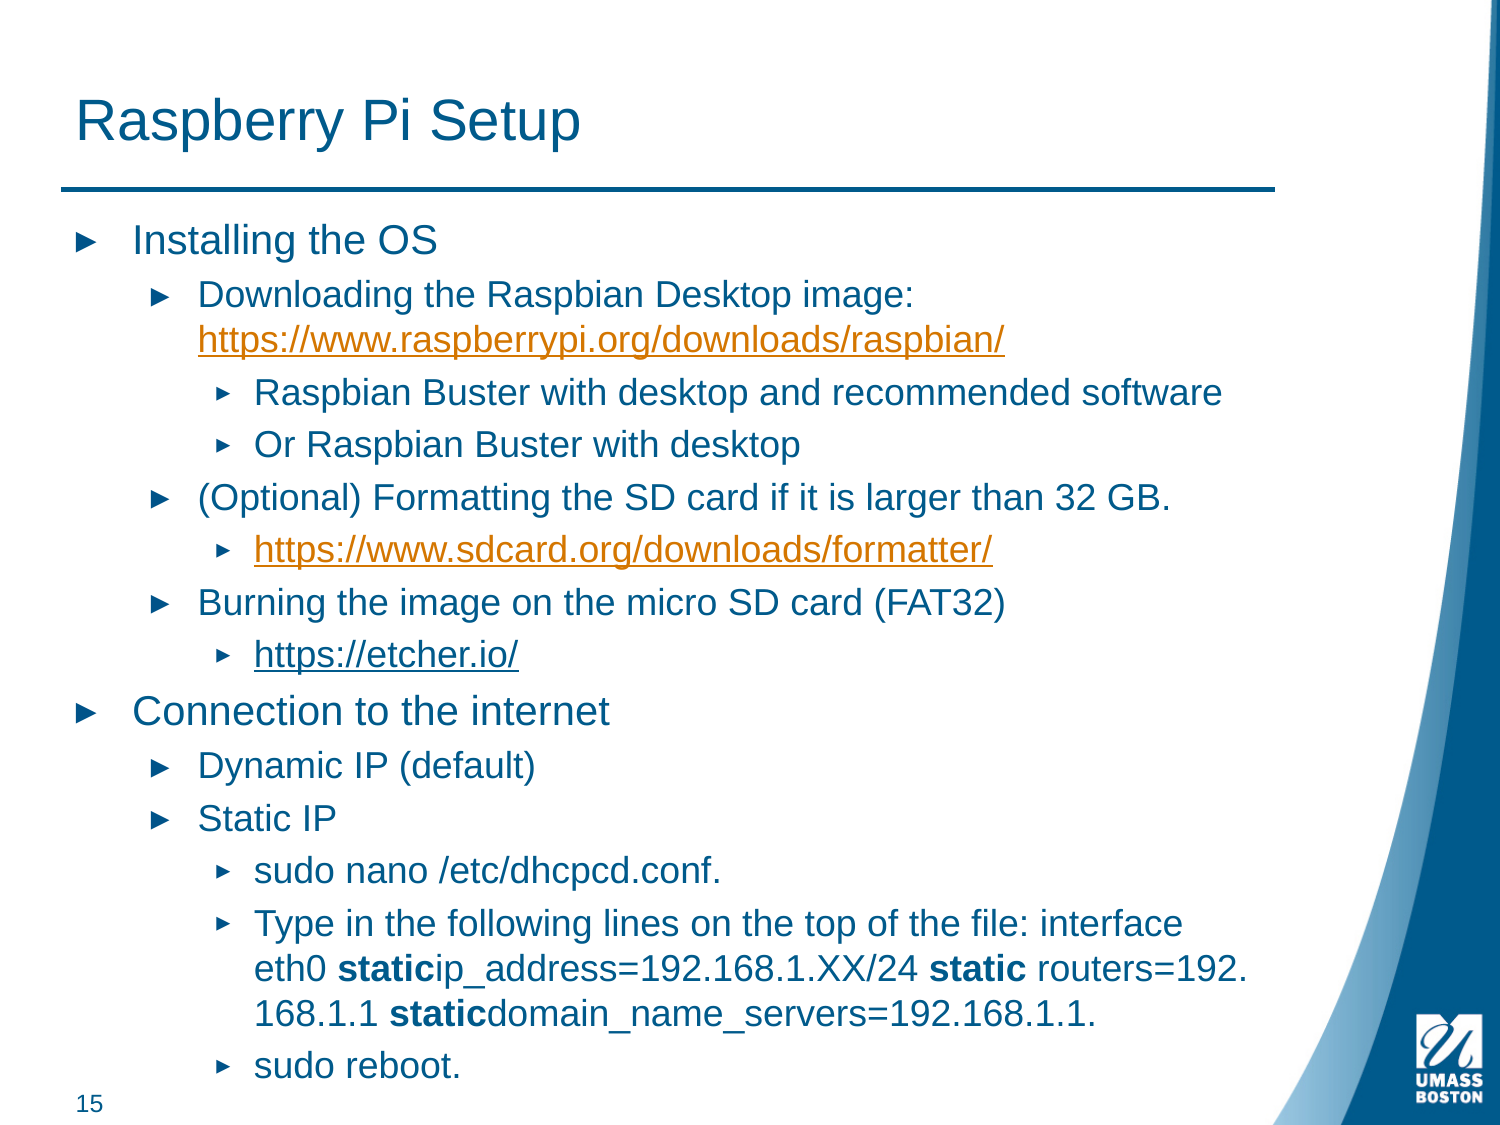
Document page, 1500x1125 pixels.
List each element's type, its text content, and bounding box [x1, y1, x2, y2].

list Installing the OS Downloading the Raspbian Desktop image: https://www.raspberrypi.org/downloads/raspbian/ Raspbian Buster with desktop and recommended software Or Raspbian Buster with desktop (Optional) Formatting the SD card if it is larger than 32 GB. https://www.sdcard.org/downloads/formatter/ Burning the image on the micro SD card (FAT32) https://etcher.io/ Connection to the internet Dynamic IP (default) Static IP sudo nano /etc/dhcpcd.conf. Type in the following lines on the top of the file: interface eth0 staticip_address=192.168.1.XX/24 static routers=192.168.1.1 staticdomain_name_servers=192.168.1.1. sudo reboot. [60, 205, 1275, 1065]
picture [0, 0, 1500, 1125]
title Raspberry Pi Setup [60, 75, 1275, 174]
